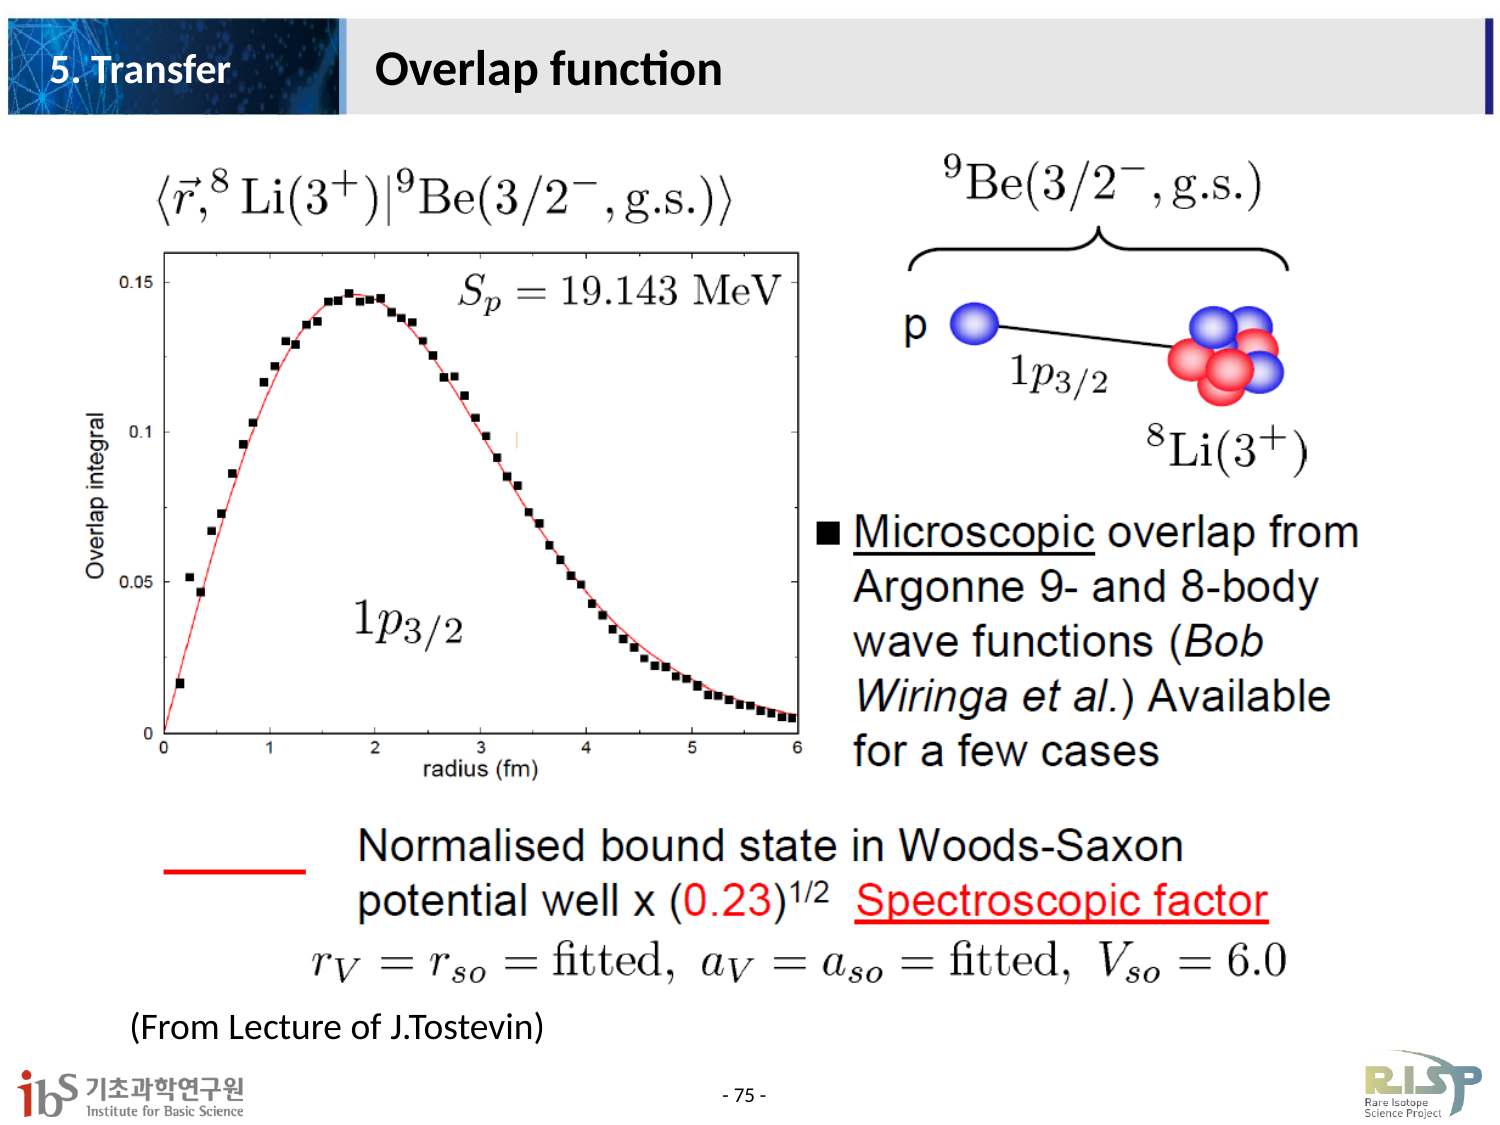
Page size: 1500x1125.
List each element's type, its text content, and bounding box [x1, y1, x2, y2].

text_box (From Lecture of J.Tostevin) [114, 995, 561, 1054]
picture [64, 153, 1381, 995]
picture [17, 1070, 243, 1117]
picture [2, 10, 1500, 130]
picture [1364, 1049, 1482, 1119]
